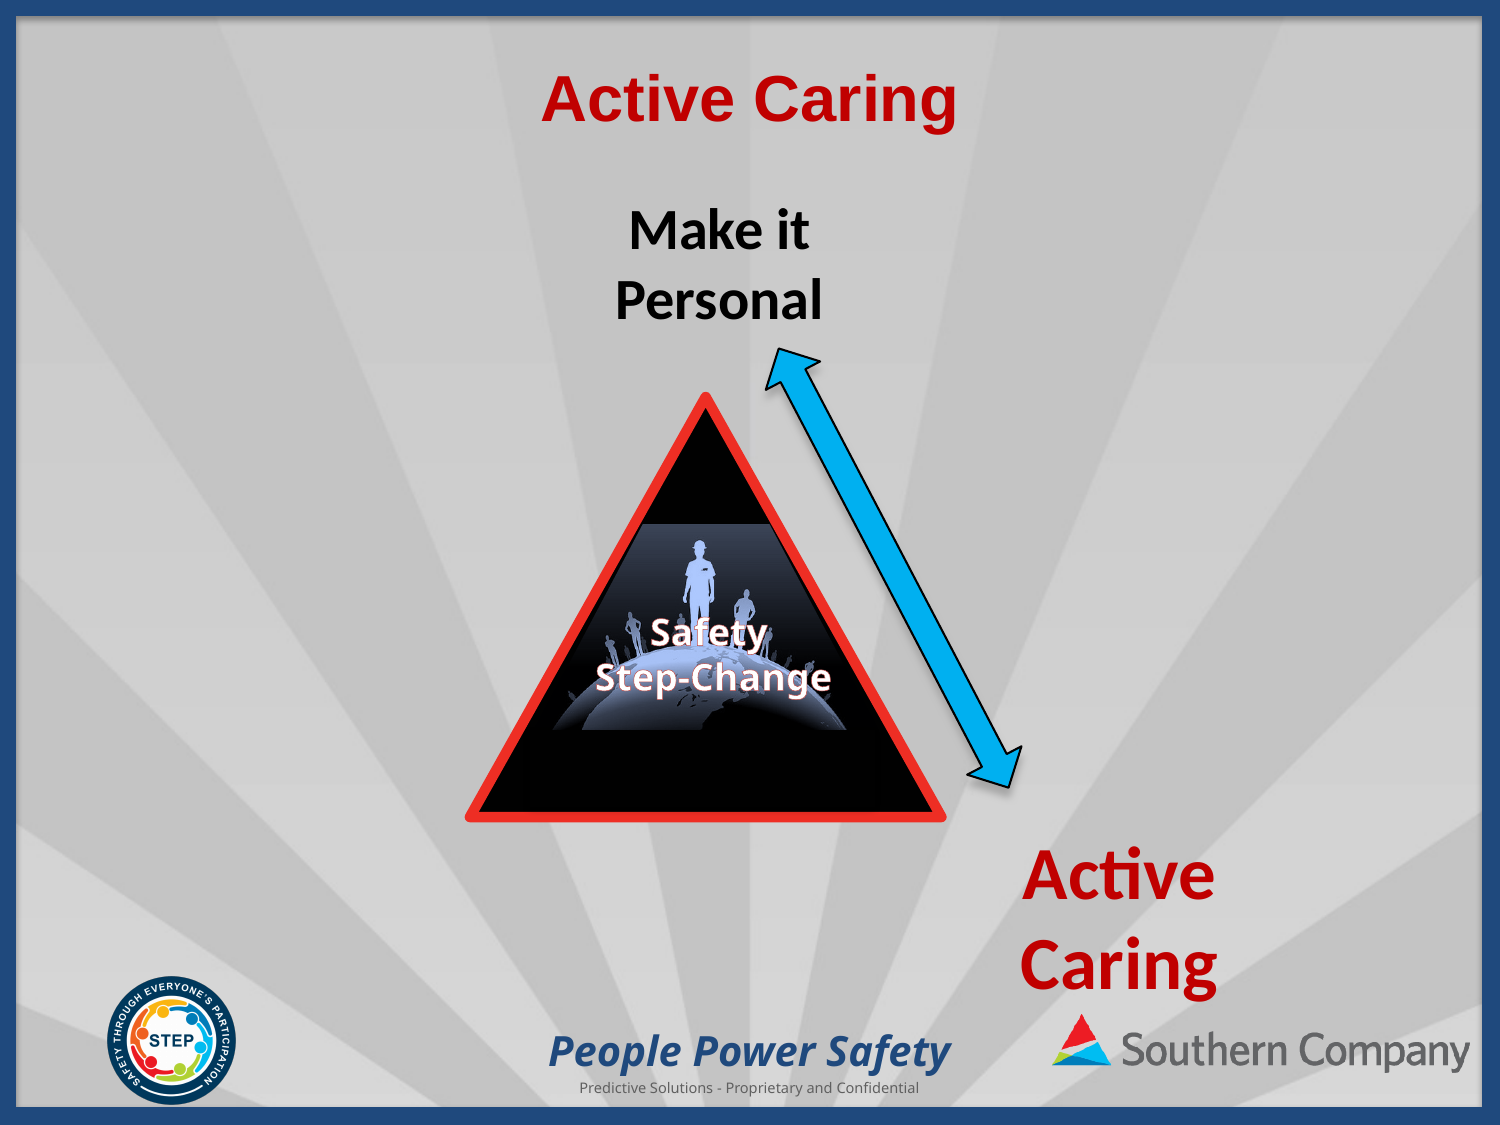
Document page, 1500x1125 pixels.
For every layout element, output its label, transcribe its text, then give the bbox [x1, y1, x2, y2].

text_box [946, 637, 1022, 788]
text_box Active Caring [961, 817, 1278, 1012]
text_box Make it Personal [561, 195, 878, 339]
picture [16, 195, 1482, 1107]
picture [16, 16, 1482, 48]
title Active Caring [0, 48, 1500, 195]
text_box [765, 348, 821, 395]
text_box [469, 396, 942, 818]
